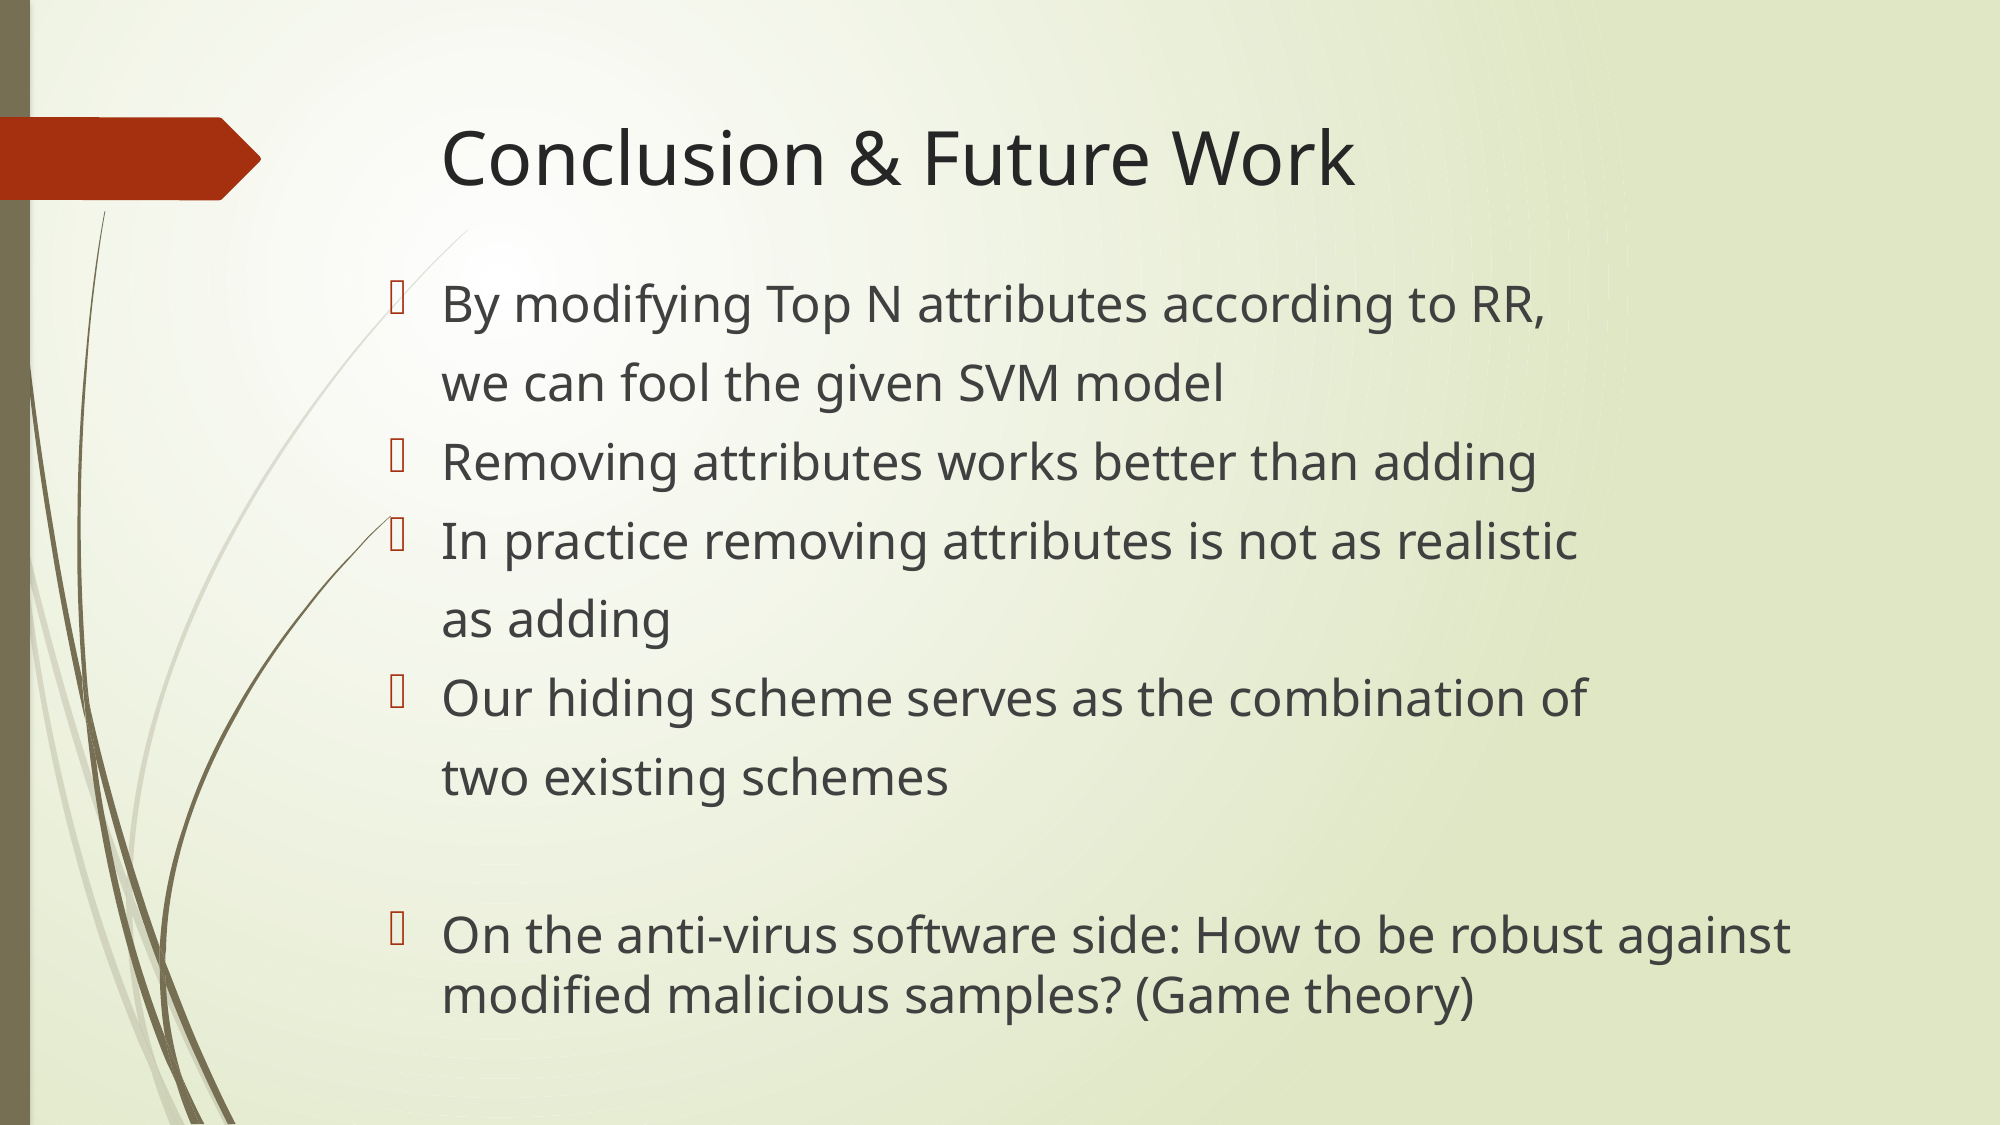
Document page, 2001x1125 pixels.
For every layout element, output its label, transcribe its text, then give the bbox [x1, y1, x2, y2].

title Conclusion & Future Work [425, 102, 1888, 264]
text_box By modifying Top N attributes according to RR, we can fool the given SVM model Removing attributes works better than adding In practice removing attributes is not as realistic as adding Our hiding scheme serves as the combination of two existing schemes On the anti-virus software side: How to be robust against modified malicious samples? (Game theory) [373, 264, 1923, 1040]
